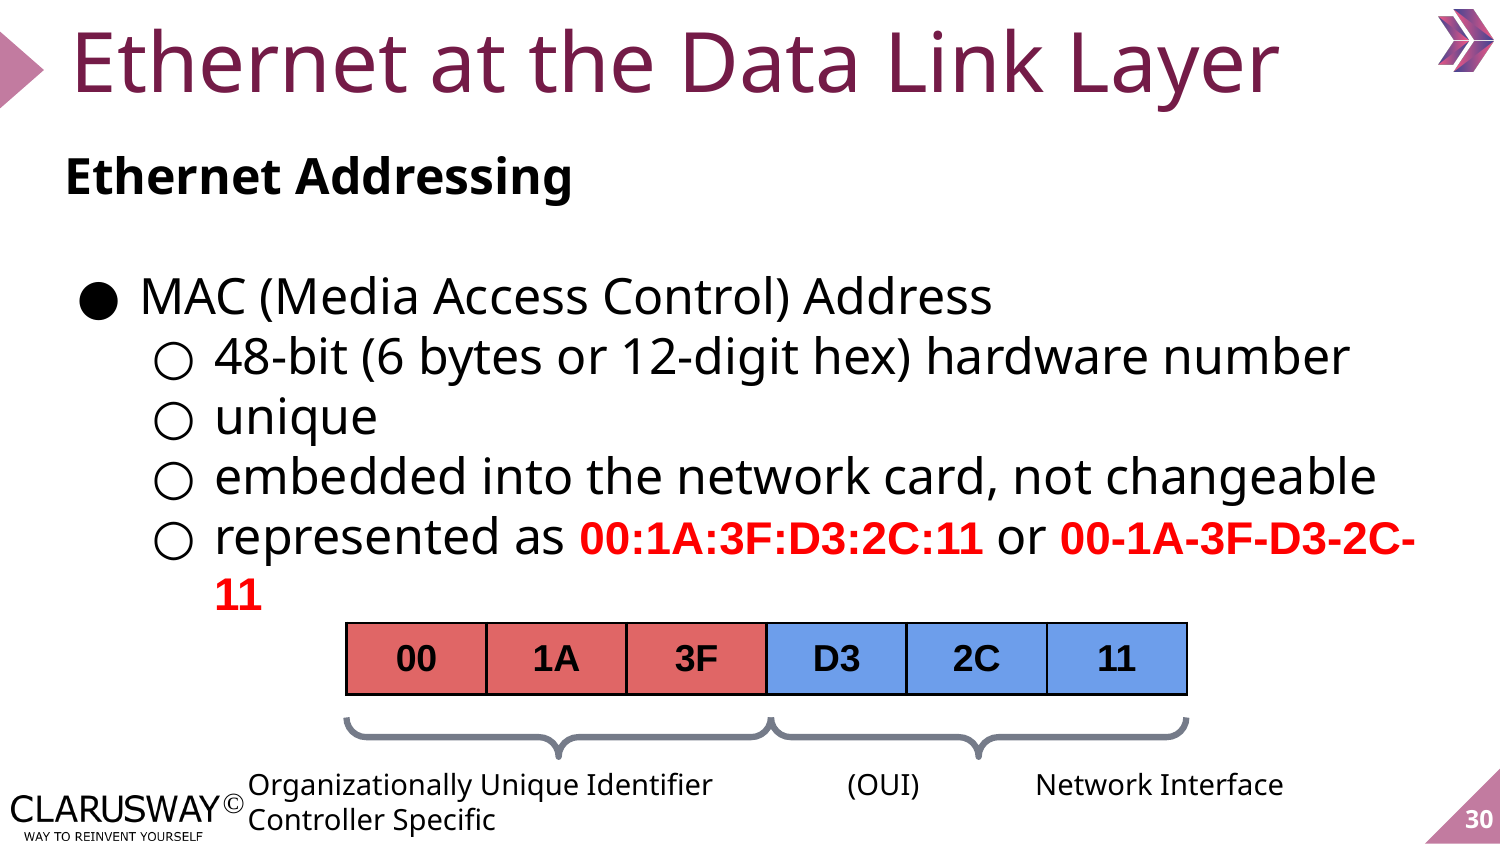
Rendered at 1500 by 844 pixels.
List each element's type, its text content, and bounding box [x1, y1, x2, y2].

picture [1438, 9, 1494, 72]
text_box Ethernet Addressing MAC (Media Access Control) Address 48-bit (6 bytes or 12-digit hex) hardware number unique embedded into the network card, not changeable represented as 00:1A:3F:D3:2C:11 or 00-1A-3F-D3-2C-11 [49, 129, 1477, 716]
table_header 3F [628, 624, 765, 693]
table_header 1A [488, 624, 625, 693]
picture [11, 795, 220, 841]
text_box Organizationally Unique Identifier (OUI) Network Interface Controller Specific [232, 751, 1426, 844]
text_box [346, 717, 771, 751]
table_header D3 [768, 624, 905, 693]
table_header 2C [908, 624, 1046, 693]
table_header 00 [348, 624, 485, 693]
table_header 11 [1048, 624, 1186, 693]
text_box Ethernet at the Data Link Layer [70, 28, 1426, 129]
text_box [771, 717, 1187, 751]
slide_number 30 [1426, 760, 1494, 838]
